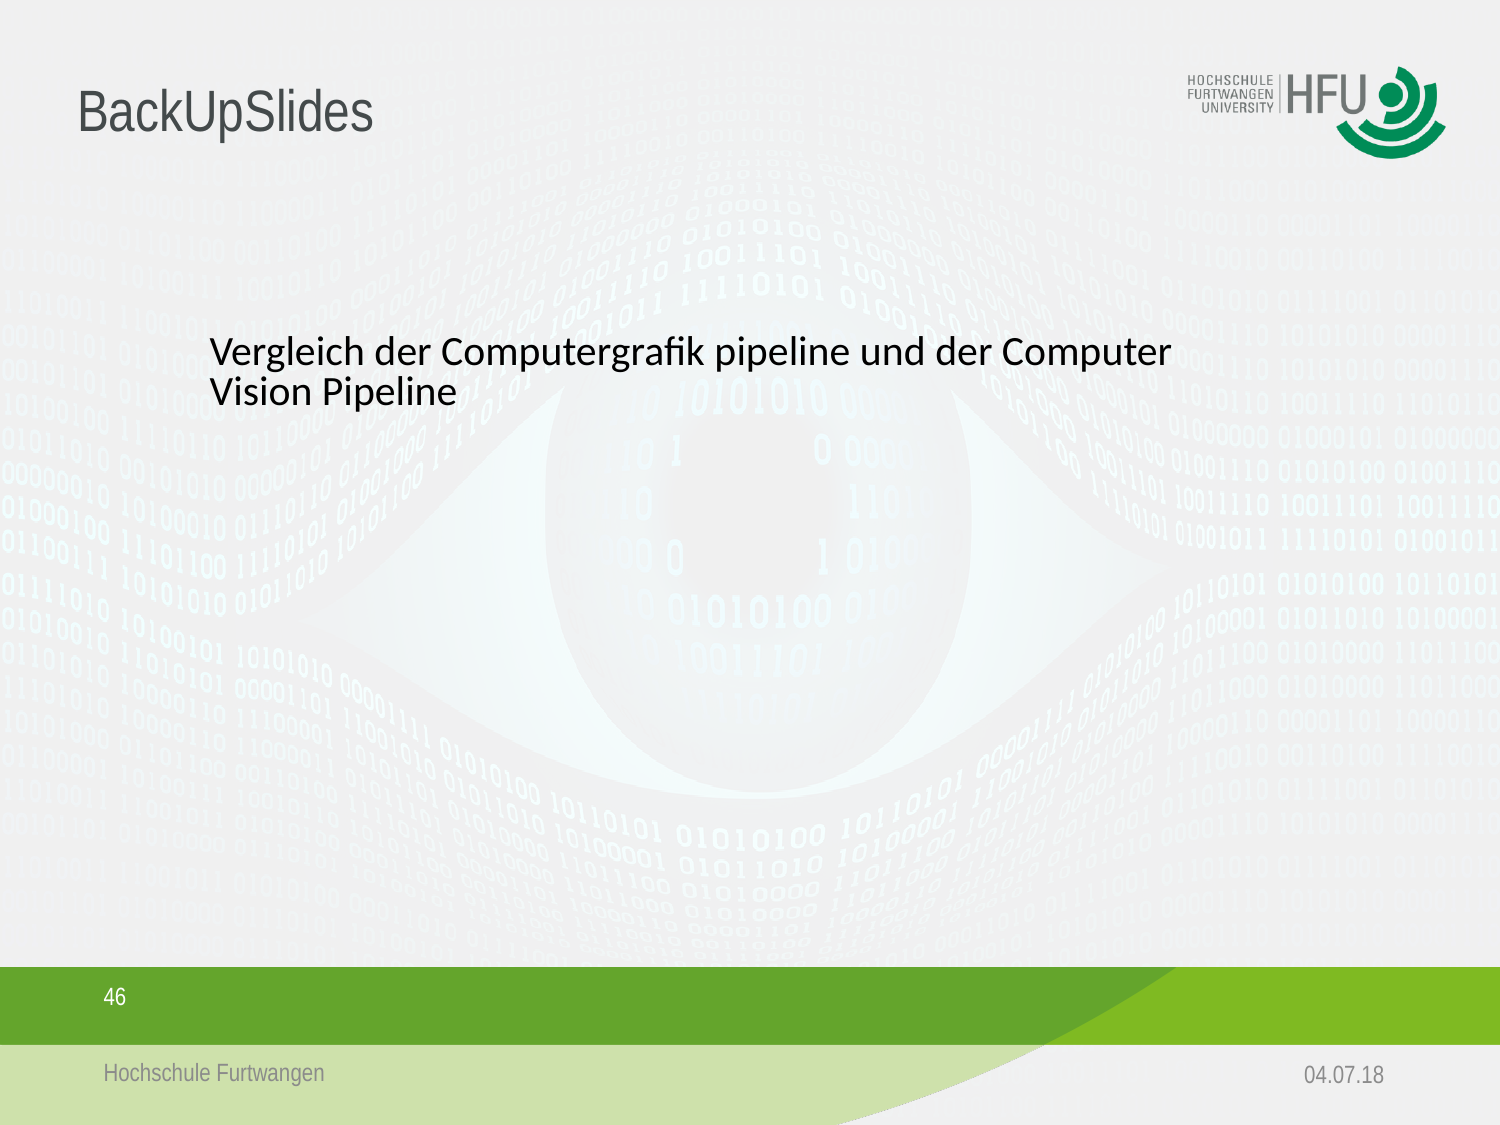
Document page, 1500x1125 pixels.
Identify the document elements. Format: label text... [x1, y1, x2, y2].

slide_number 46 [88, 967, 160, 1028]
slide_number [1257, 1046, 1400, 1107]
text_box Vergleich der Computergrafik pipeline und der Computer Vision Pipeline [194, 326, 1282, 421]
title BackUpSlides [77, 64, 1353, 153]
footer Hochschule Furtwangen [88, 1044, 420, 1105]
picture [0, 967, 1500, 1125]
picture [1166, 53, 1454, 164]
